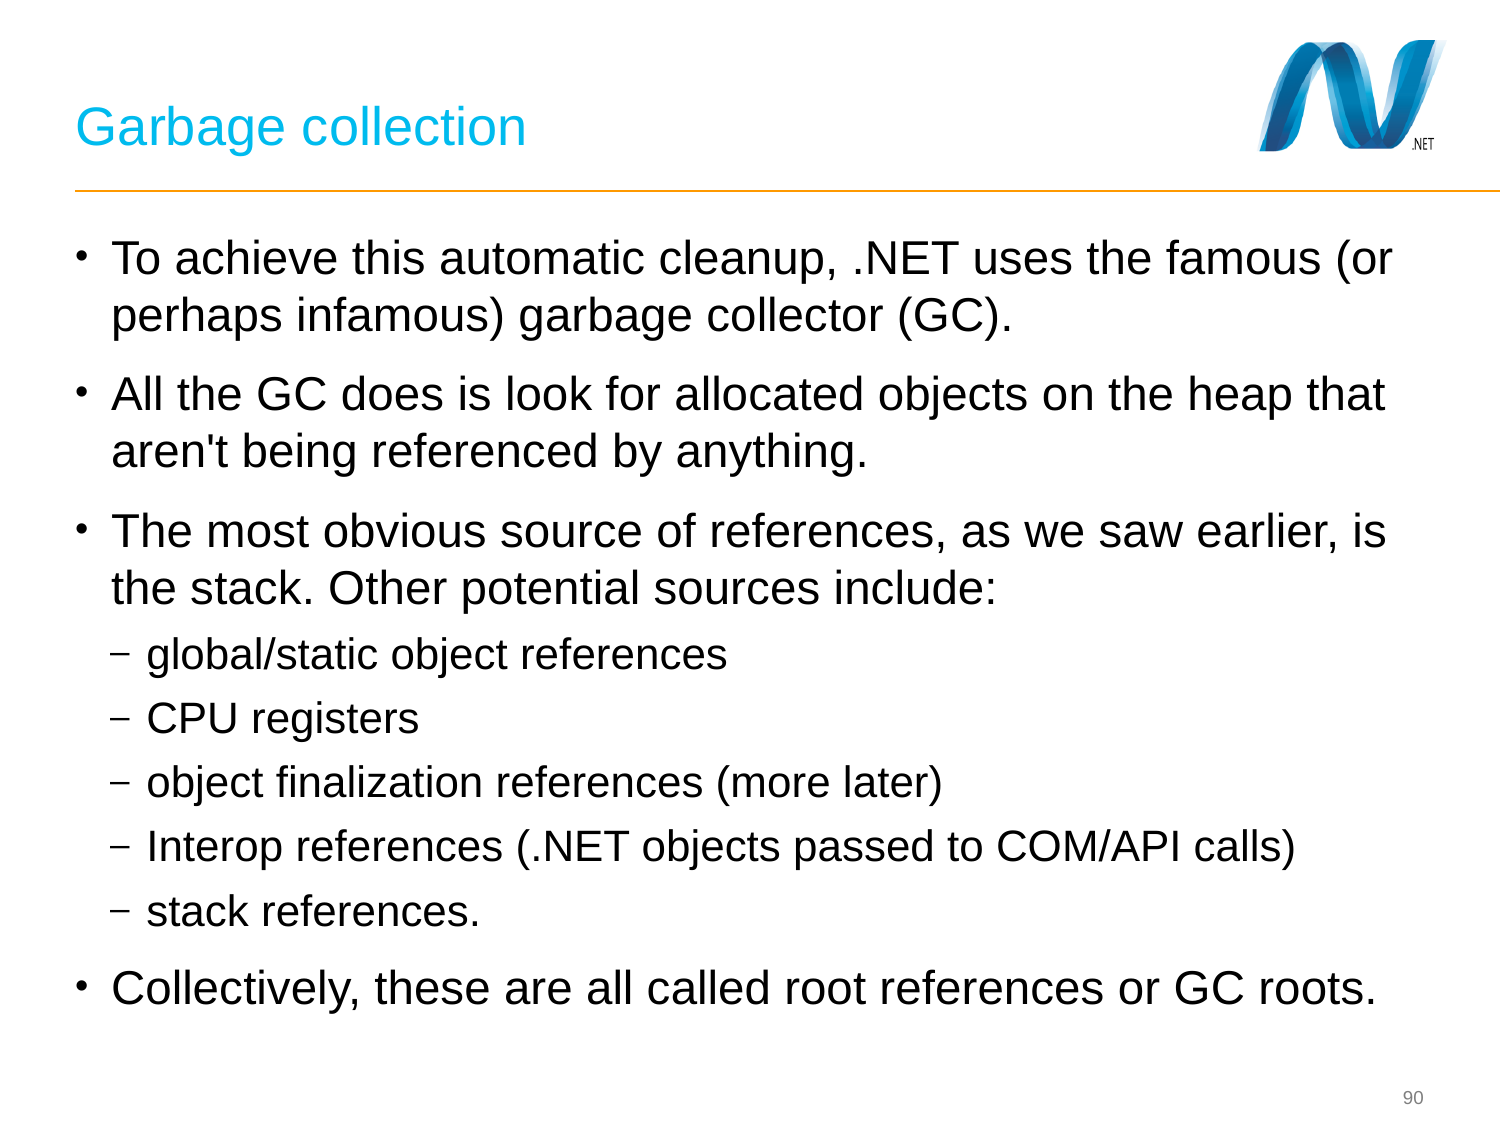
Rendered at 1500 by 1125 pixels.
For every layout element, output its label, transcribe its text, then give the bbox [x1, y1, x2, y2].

list To achieve this automatic cleanup, .NET uses the famous (or perhaps infamous) garbage collector (GC). All the GC does is look for allocated objects on the heap that aren't being referenced by anything. The most obvious source of references, as we saw earlier, is the stack. Other potential sources include: global/static object references CPU registers object finalization references (more later) Interop references (.NET objects passed to COM/API calls) stack references. Collectively, these are all called root references or GC roots. [75, 226, 1425, 1018]
picture [1253, 26, 1450, 177]
title Garbage collection [75, 27, 1422, 157]
